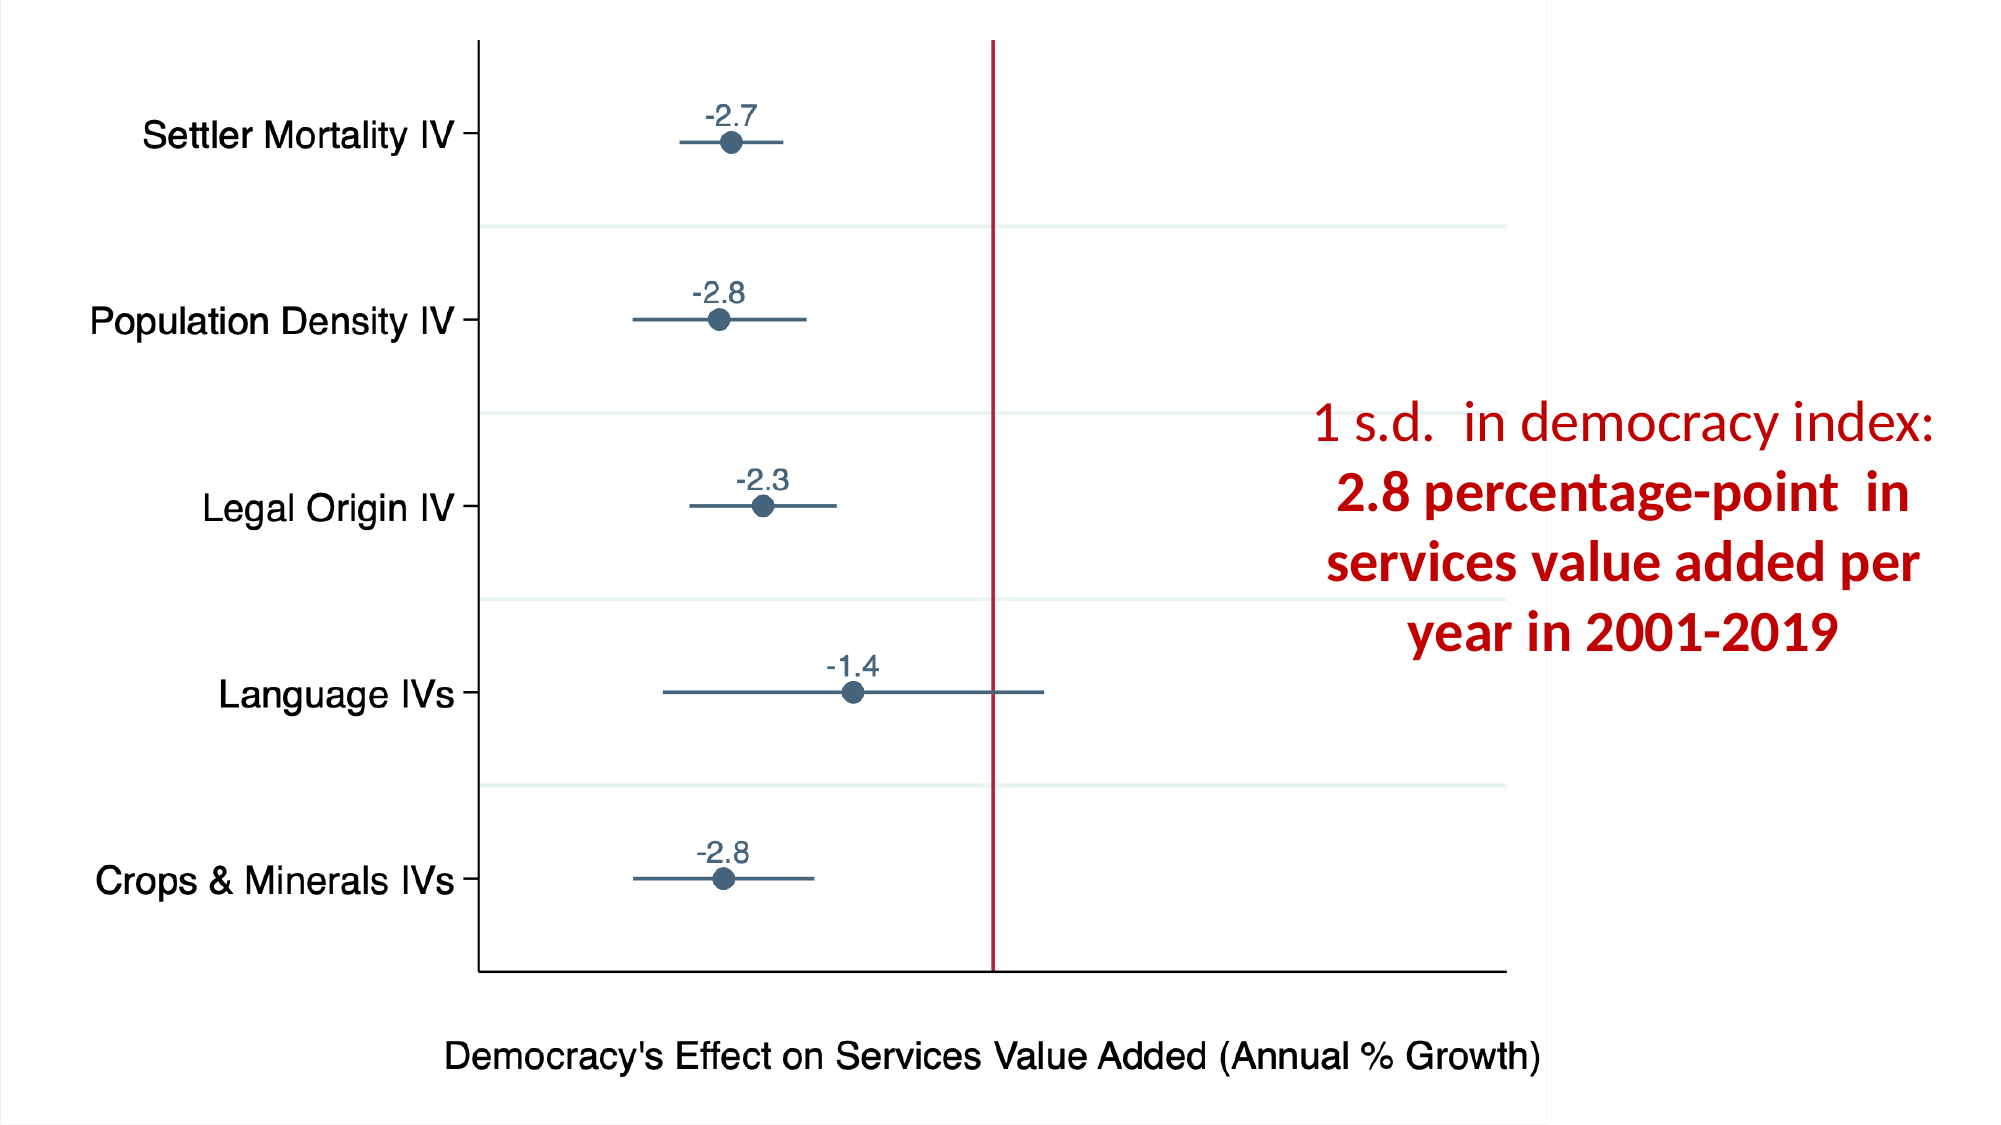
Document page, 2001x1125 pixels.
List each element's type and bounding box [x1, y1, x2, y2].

picture [0, 0, 1547, 1125]
